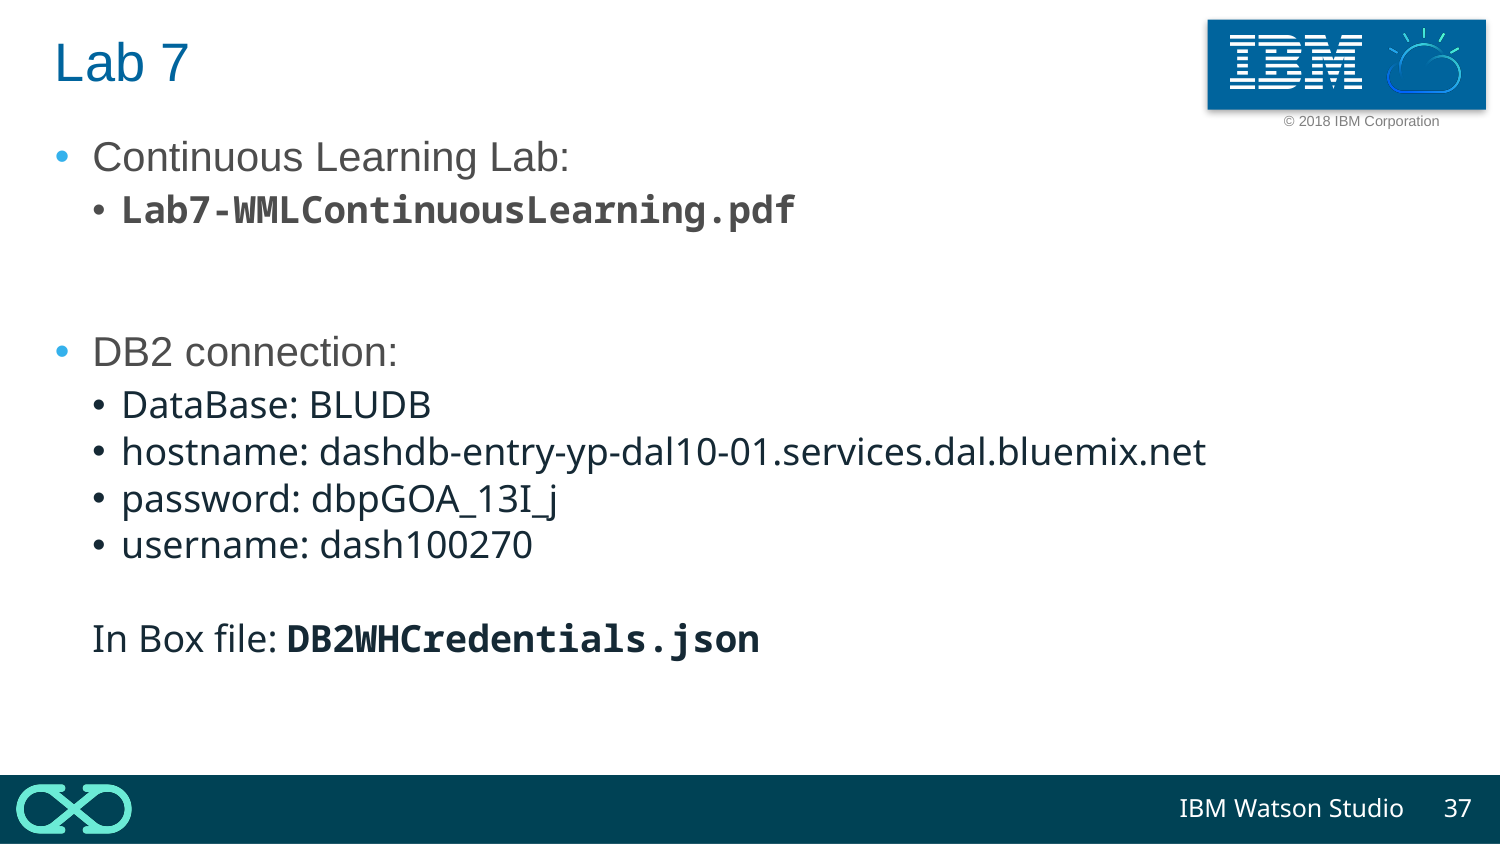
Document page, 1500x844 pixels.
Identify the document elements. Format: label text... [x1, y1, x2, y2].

title Lab 7 [55, 9, 1212, 121]
list Continuous Learning Lab: Lab7-WMLContinuousLearning.pdf DB2 connection: DataBase: BLUDB hostname: dashdb-entry-yp-dal10-01.services.dal.bluemix.net password: dbpGOA_13I_j username: dash100270 In Box file: DB2WHCredentials.json [55, 128, 1486, 768]
picture [17, 785, 131, 833]
picture [1380, 22, 1469, 99]
